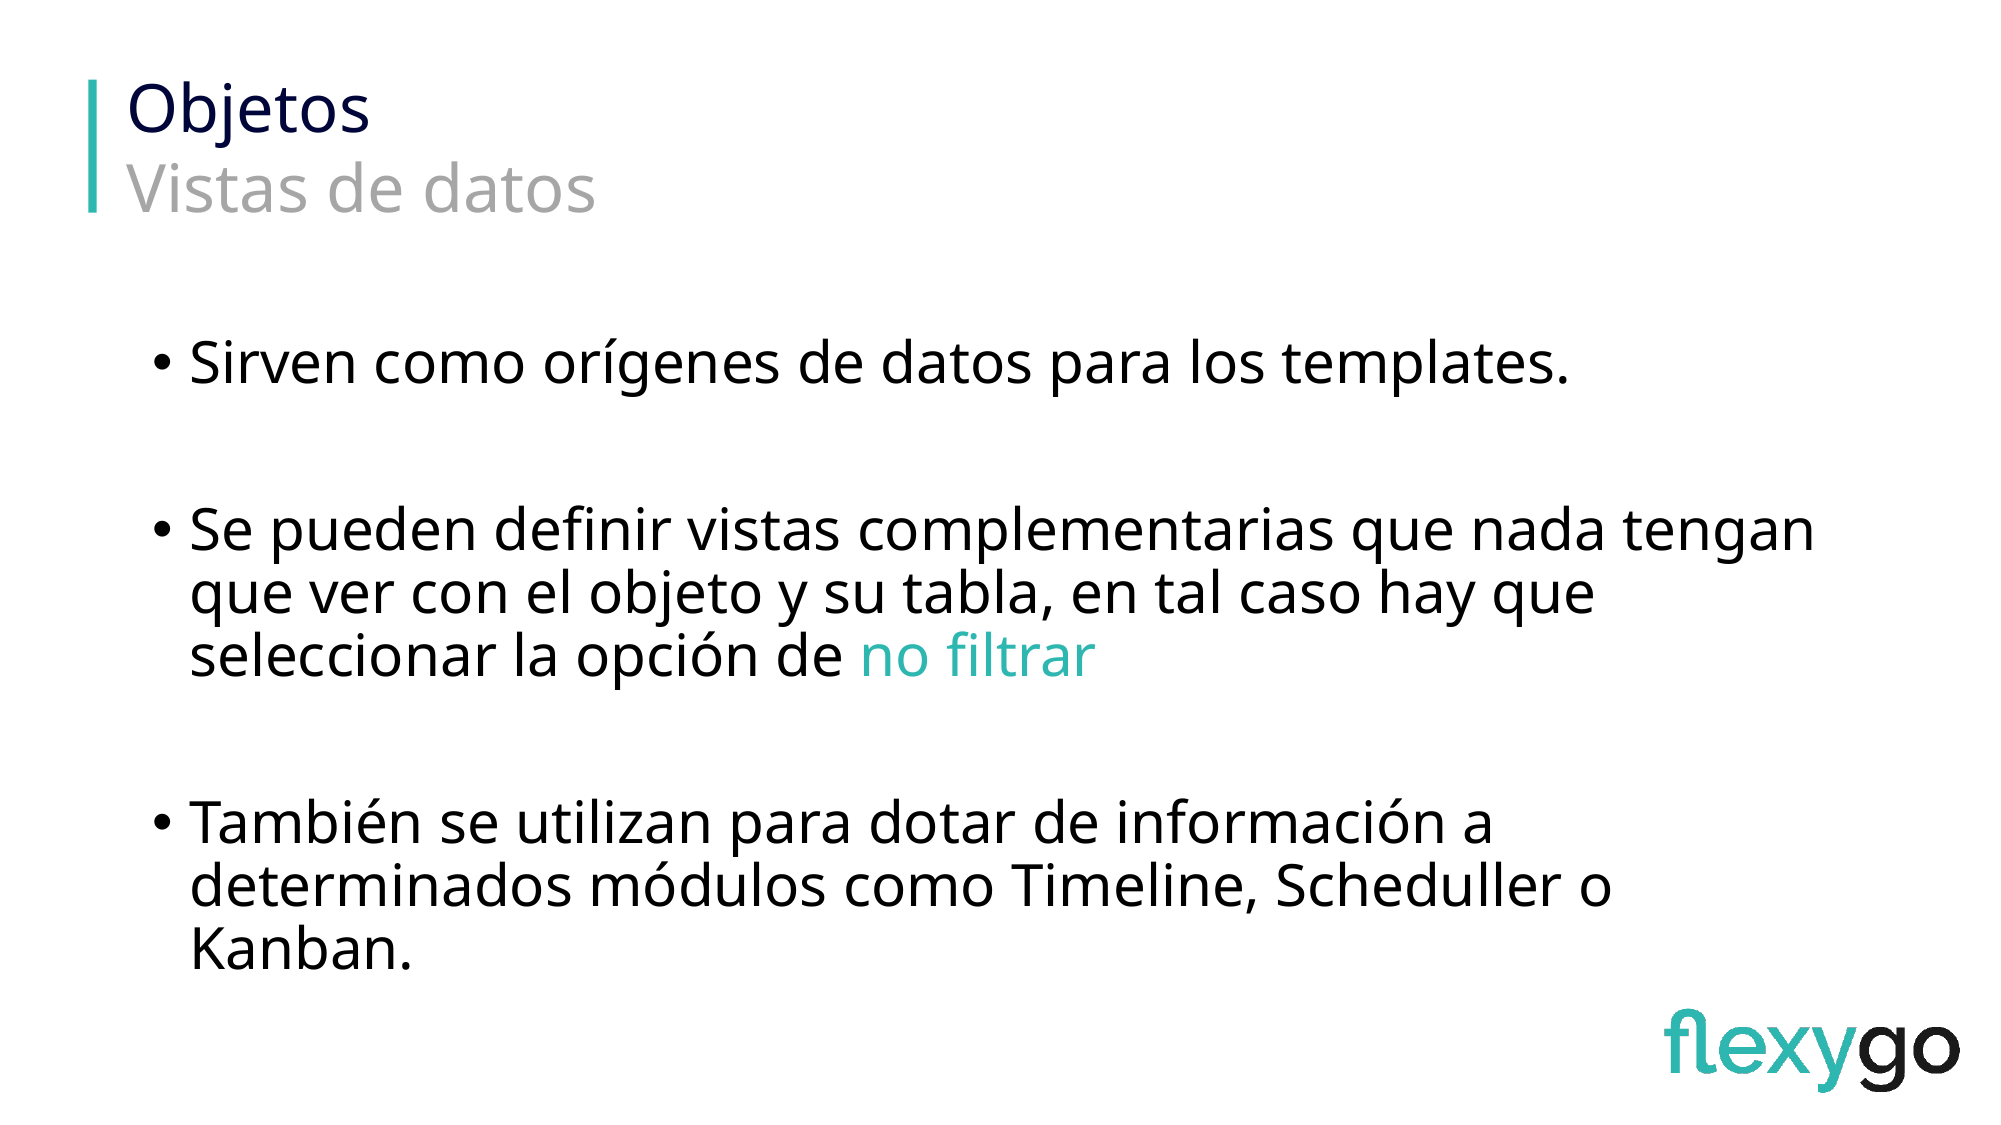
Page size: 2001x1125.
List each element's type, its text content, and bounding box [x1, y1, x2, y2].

text_box Objetos Vistas de datos [111, 58, 1343, 314]
text_box [87, 79, 98, 214]
picture [1656, 997, 1969, 1098]
text_box Sirven como orígenes de datos para los templates. Se pueden definir vistas complementarias que nada tengan que ver con el objeto y su tabla, en tal caso hay que seleccionar la opción de no filtrar También se utilizan para dotar de información a determinados módulos como Timeline, Scheduller o Kanban. [137, 234, 1863, 998]
